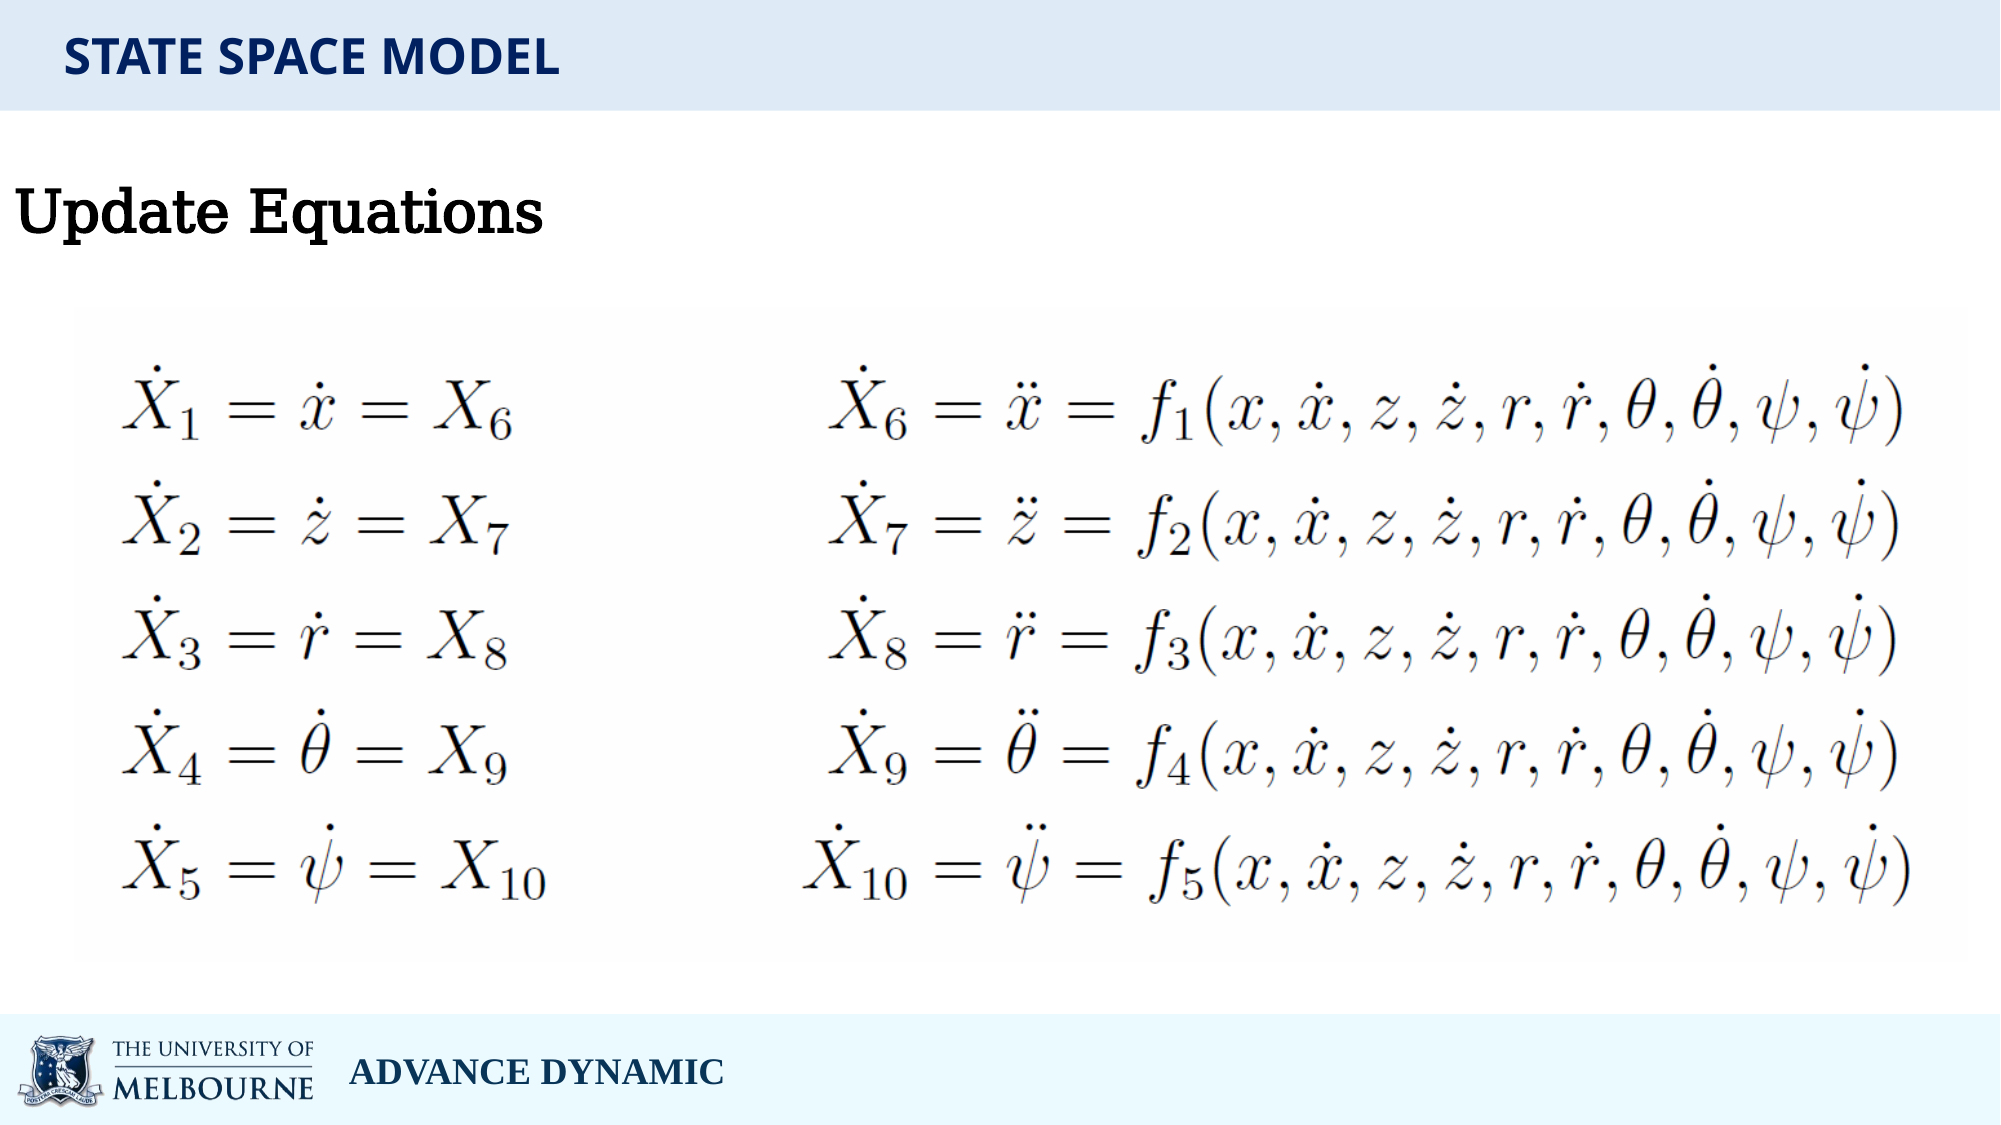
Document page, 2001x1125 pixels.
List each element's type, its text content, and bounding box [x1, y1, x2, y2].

text_box Update Equations [0, 166, 560, 251]
text_box [0, 0, 2000, 112]
picture [0, 1014, 332, 1125]
text_box STATE SPACE MODEL [48, 17, 576, 93]
picture [74, 307, 1968, 962]
text_box ADVANCE DYNAMIC [334, 1039, 741, 1099]
text_box [0, 1013, 2000, 1125]
